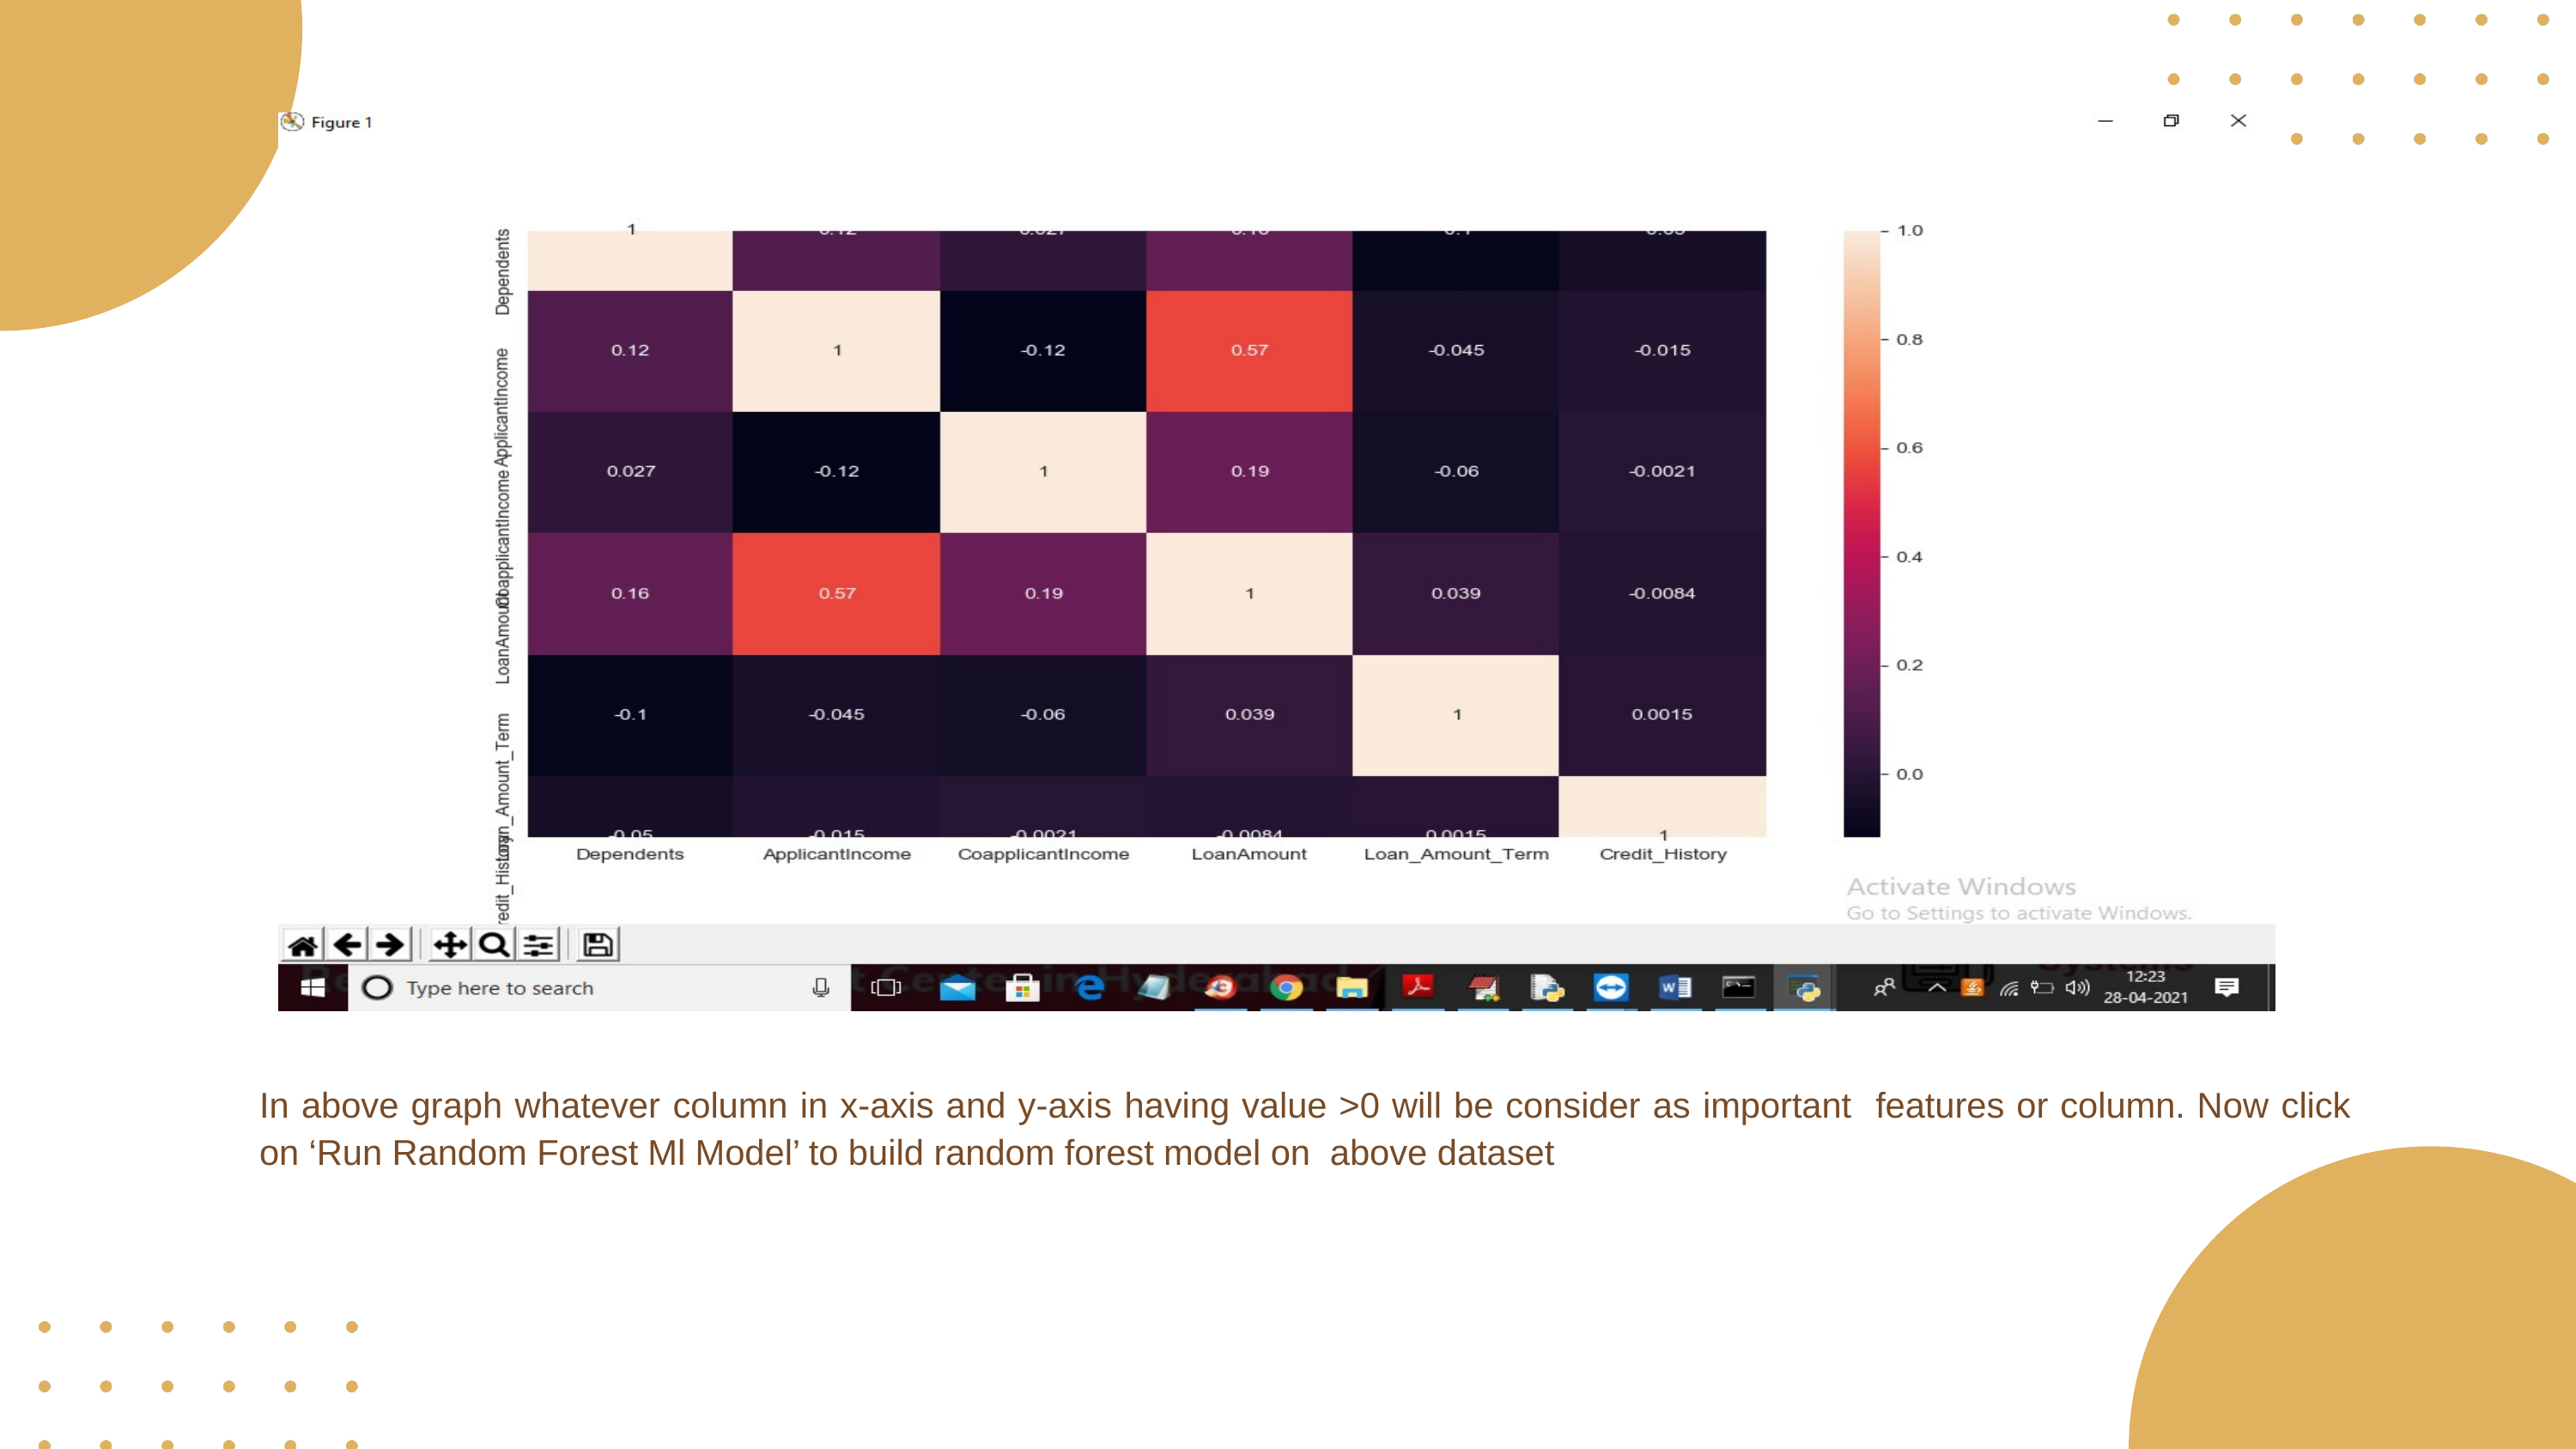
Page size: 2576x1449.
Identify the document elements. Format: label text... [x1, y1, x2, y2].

picture [278, 112, 2276, 1012]
text_box [0, 1320, 358, 1449]
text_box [2128, 1146, 2576, 1449]
text_box [2167, 0, 2576, 145]
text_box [0, 0, 303, 331]
text_box In above graph whatever column in x-axis and y-axis having value >0 will be consider as important features or column. Now click on ‘Run Random Forest Ml Model’ to build random forest model on above dataset [258, 499, 2351, 1173]
